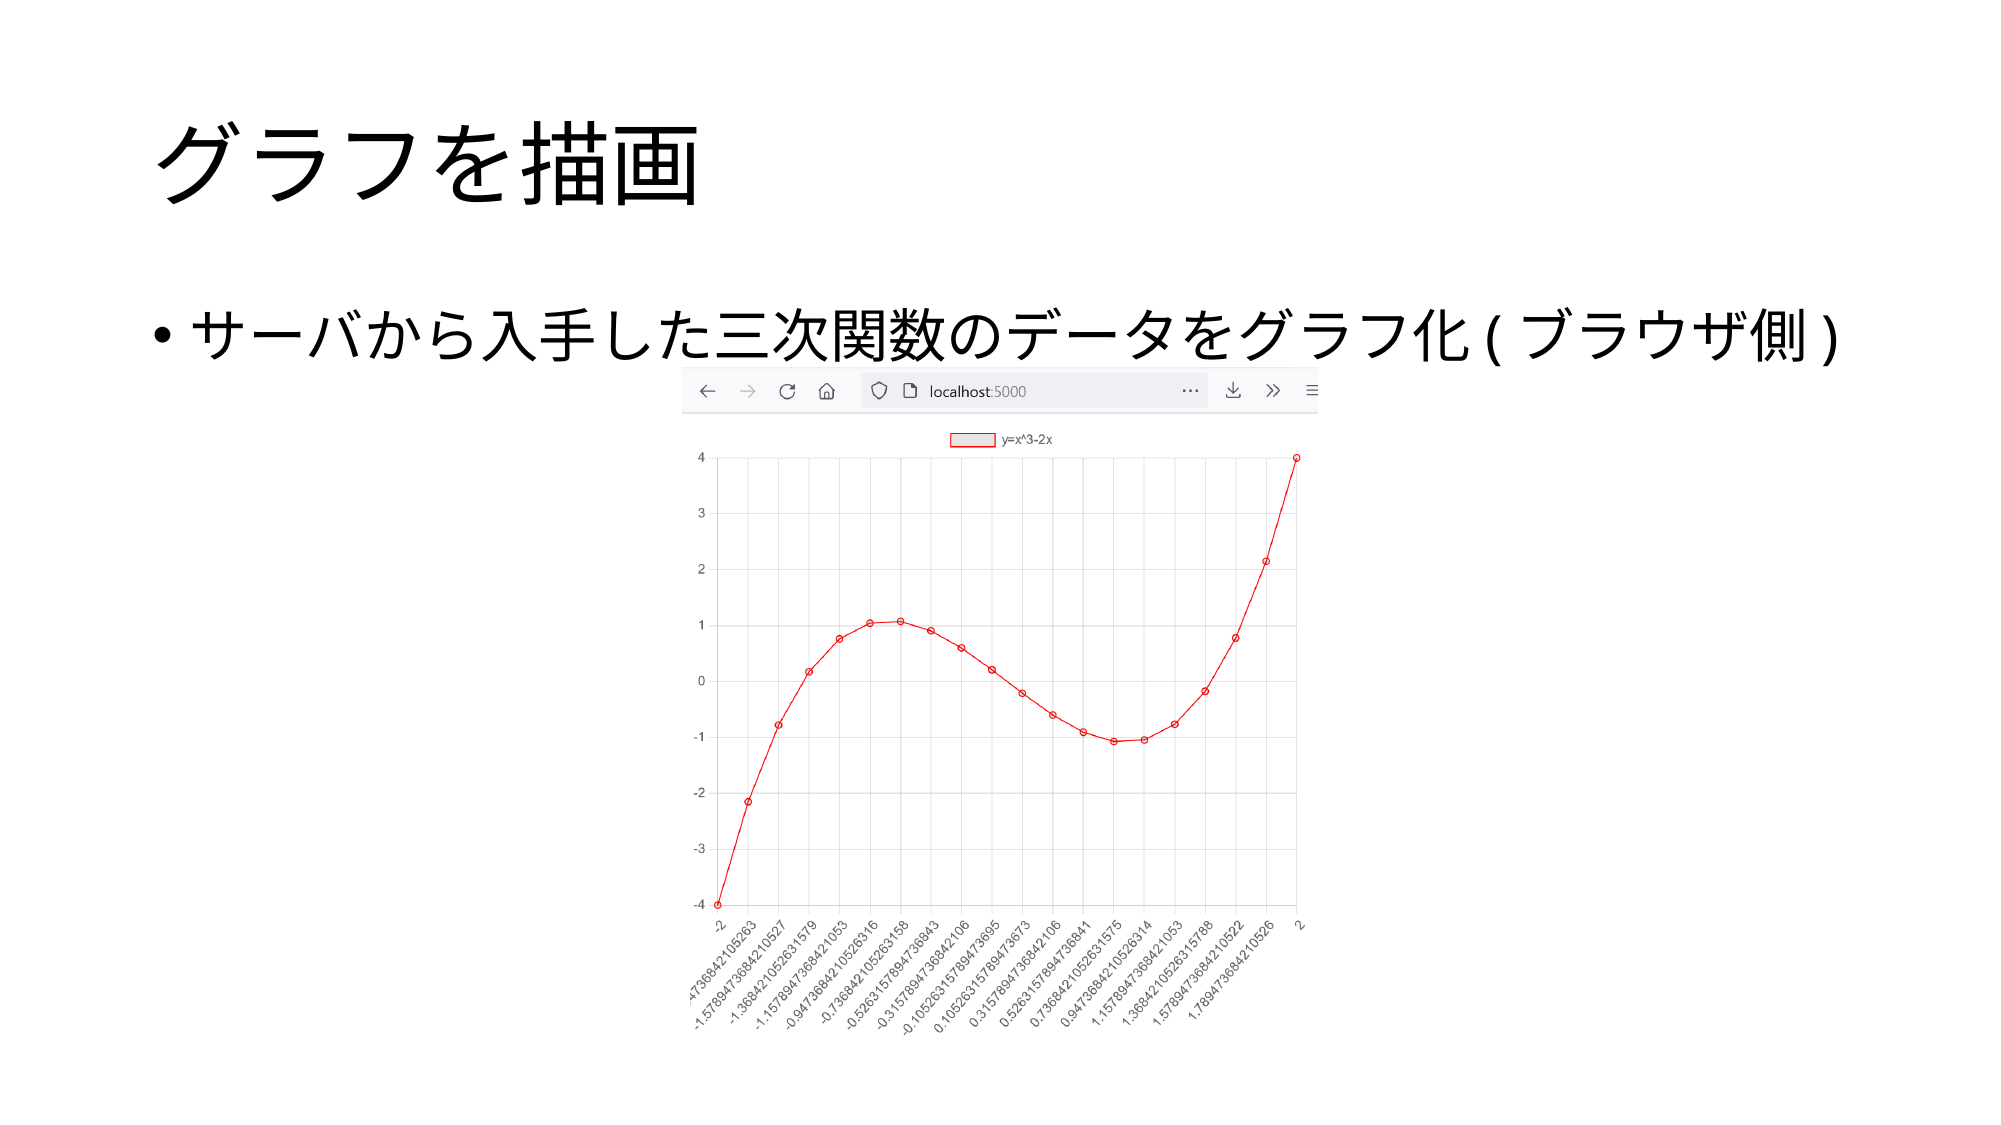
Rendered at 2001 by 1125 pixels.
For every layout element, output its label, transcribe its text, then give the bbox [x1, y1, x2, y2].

list サーバから入手した三次関数のデータをグラフ化(ブラウザ側) [137, 299, 1863, 1014]
picture [682, 367, 1318, 1036]
title グラフを描画 [137, 59, 1863, 278]
